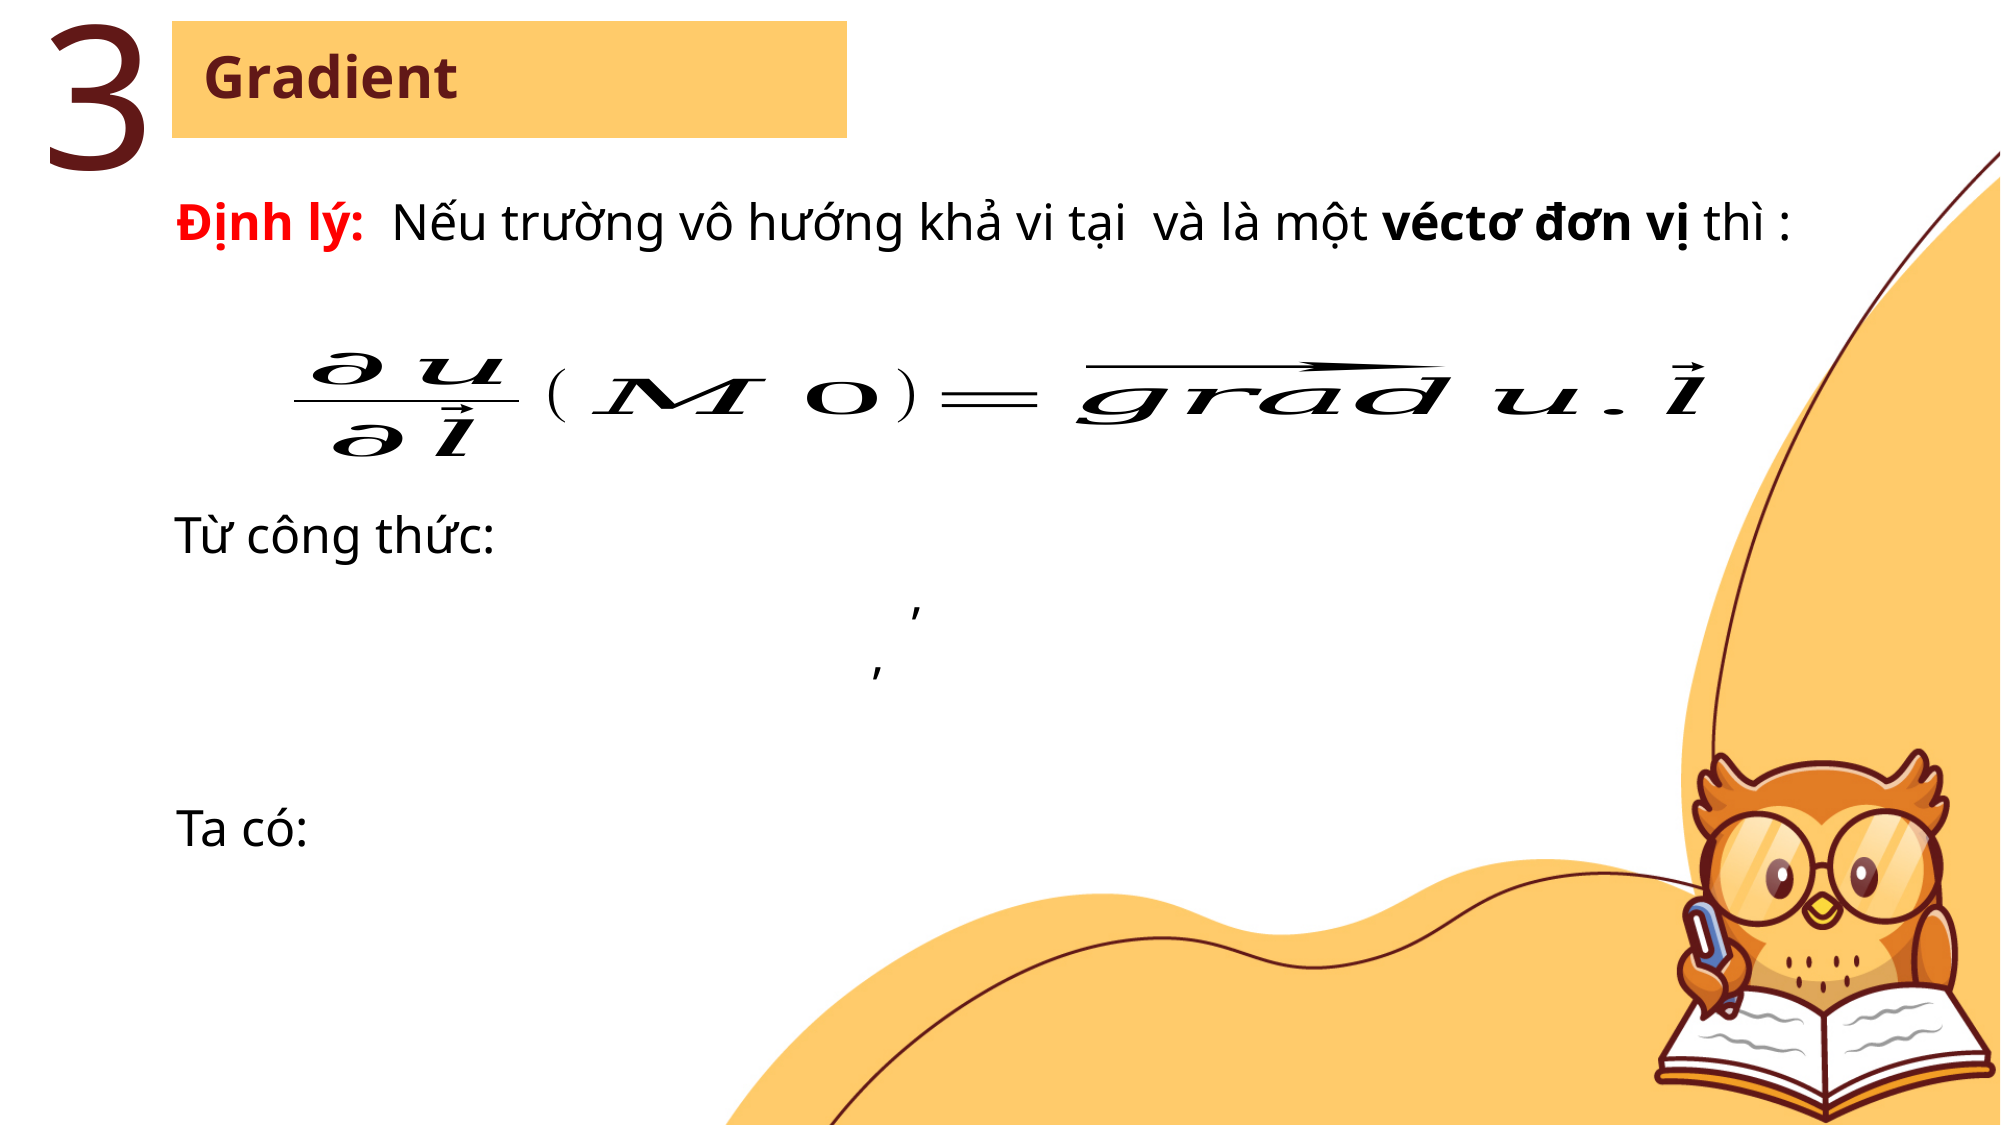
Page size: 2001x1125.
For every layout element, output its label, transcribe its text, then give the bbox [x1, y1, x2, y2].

text_box [171, 21, 848, 49]
text_box Gradient [188, 33, 474, 118]
picture [0, 0, 2001, 1125]
text_box 3 [26, 0, 171, 217]
text_box [118, 49, 886, 197]
